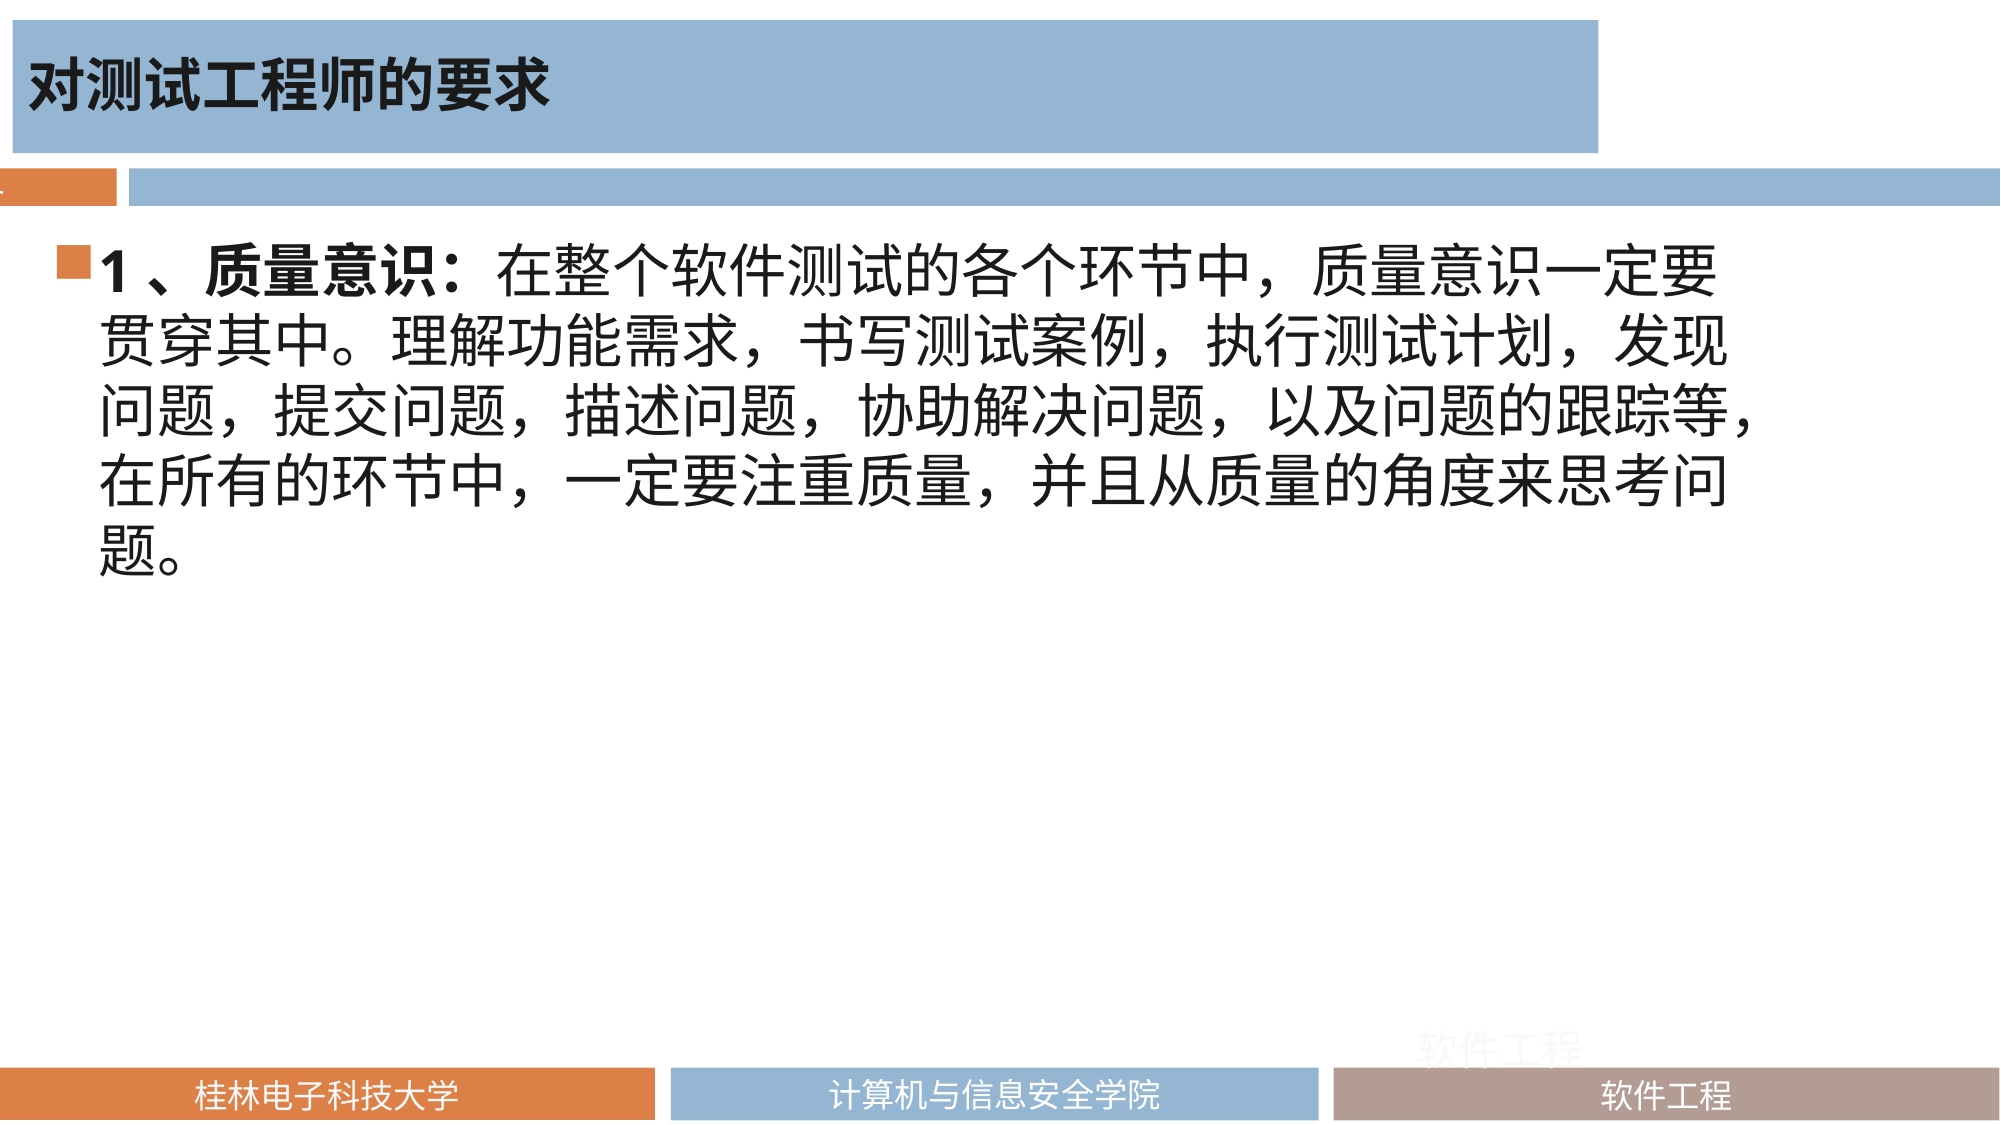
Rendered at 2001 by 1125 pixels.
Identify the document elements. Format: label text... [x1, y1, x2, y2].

text_box [753, 992, 1240, 1105]
subtitle 对测试工程师的要求 [12, 19, 1599, 154]
text_box [303, 49, 1671, 226]
text_box 软件工程 [1250, 992, 1750, 1105]
text_box 1、质量意识：在整个软件测试的各个环节中，质量意识一定要贯穿其中。理解功能需求，书写测试案例，执行测试计划，发现问题，提交问题，描述问题，协助解决问题，以及问题的跟踪等，在所有的环节中，一定要注重质量，并且从质量的角度来思考问题。 [37, 226, 1786, 592]
